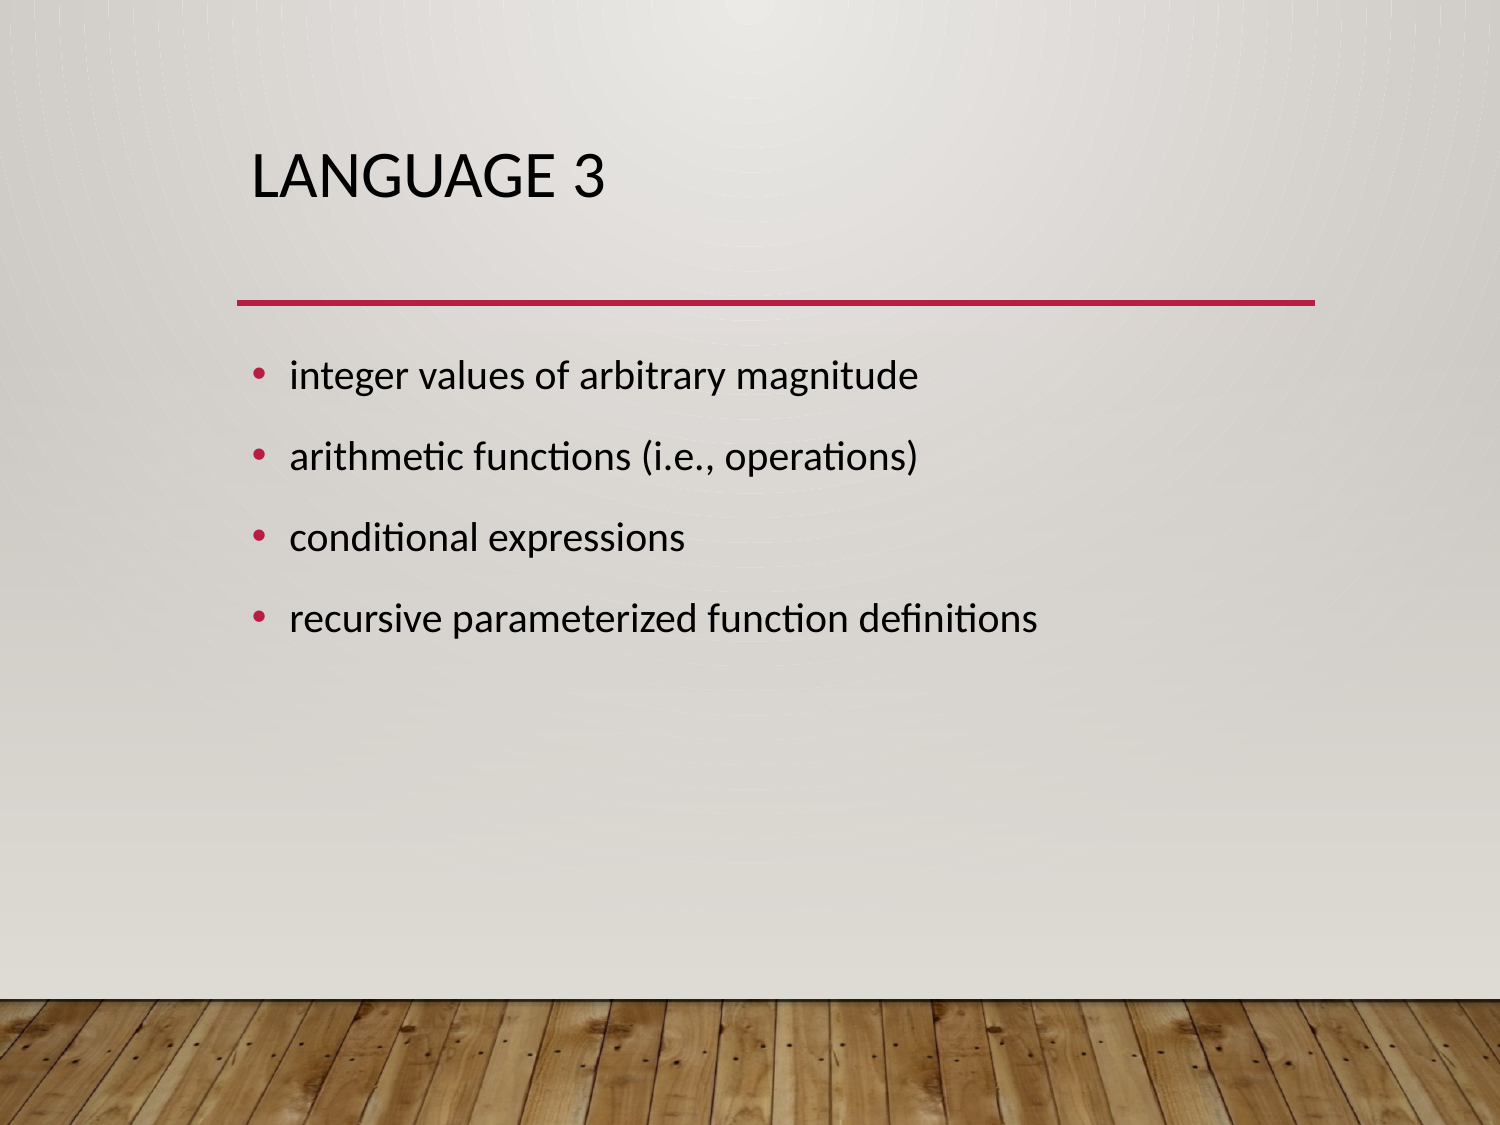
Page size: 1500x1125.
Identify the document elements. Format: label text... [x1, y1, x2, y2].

title Language 3 [236, 131, 1315, 305]
picture [0, 999, 1500, 1125]
list integer values of arbitrary magnitude arithmetic functions (i.e., operations) conditional expressions recursive parameterized function definitions [236, 330, 1315, 897]
